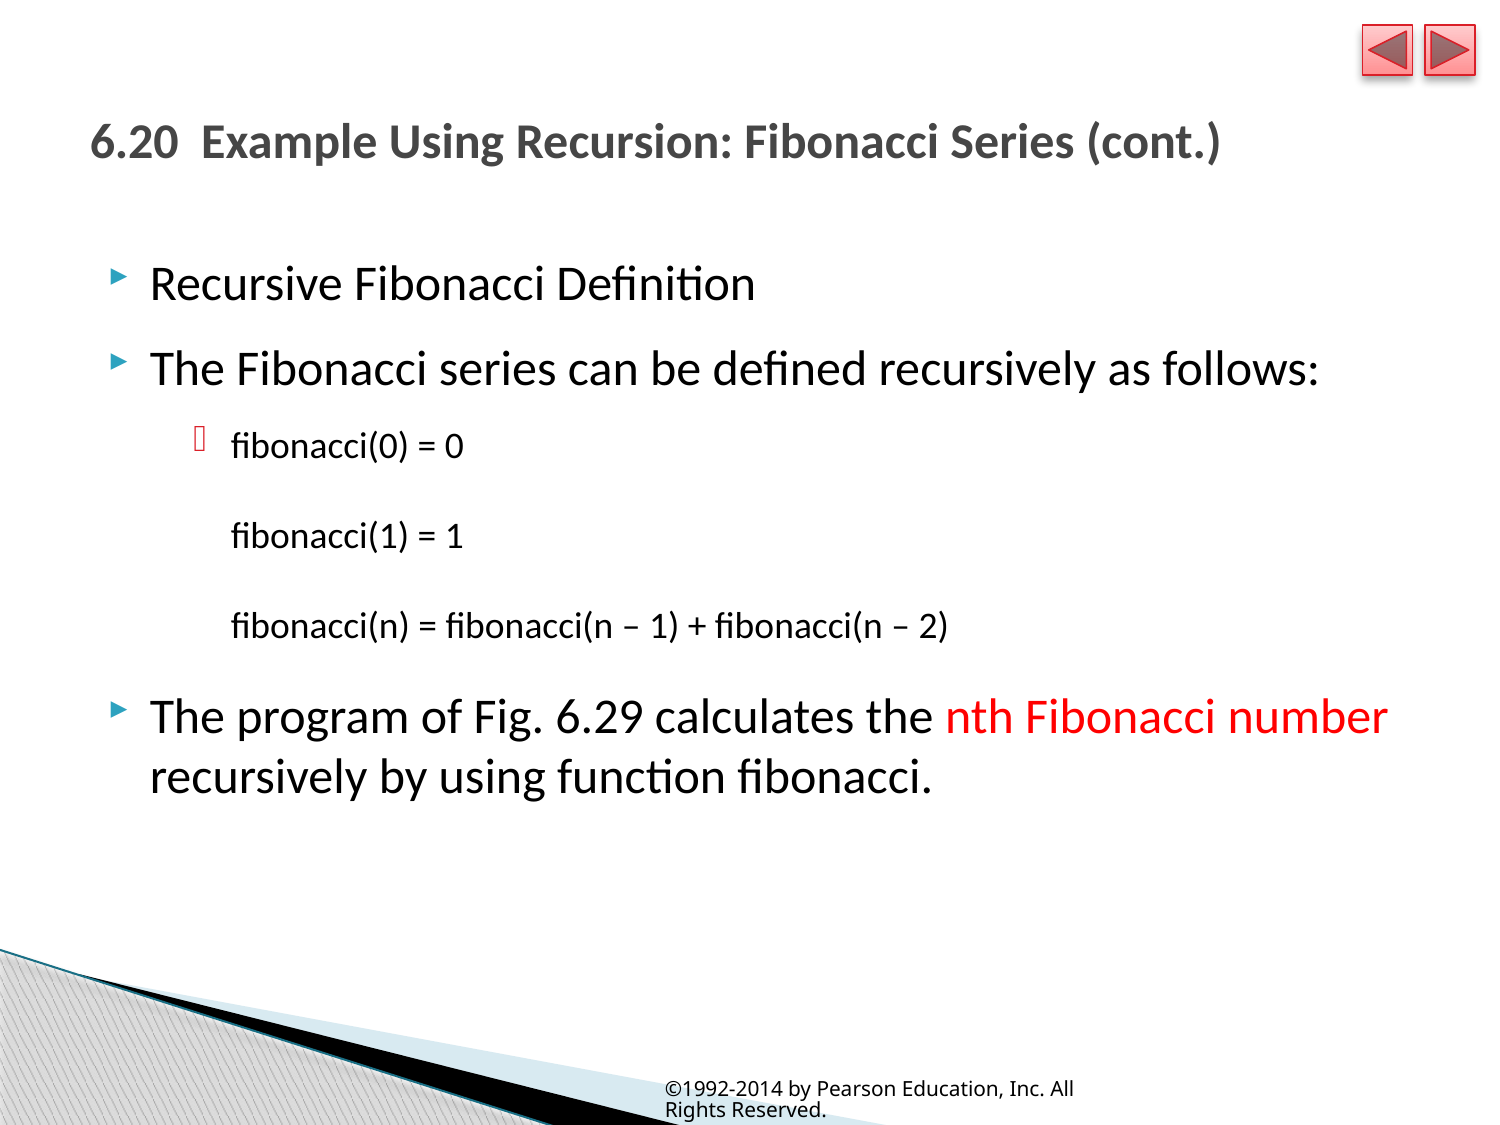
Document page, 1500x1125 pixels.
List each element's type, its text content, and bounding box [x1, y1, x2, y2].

footer ©1992-2014 by Pearson Education, Inc. All Rights Reserved. [650, 1051, 1105, 1112]
title 6.20 Example Using Recursion: Fibonacci Series (cont.) [75, 45, 1425, 233]
list Recursive Fibonacci Definition The Fibonacci series can be defined recursively as follows: fibonacci(0) = 0 fibonacci(1) = 1 fibonacci(n) = fibonacci(n – 1) + fibonacci(n – 2) The program of Fig. 6.29 calculates the nth Fibonacci number recursively by using function fibonacci. [75, 242, 1425, 986]
